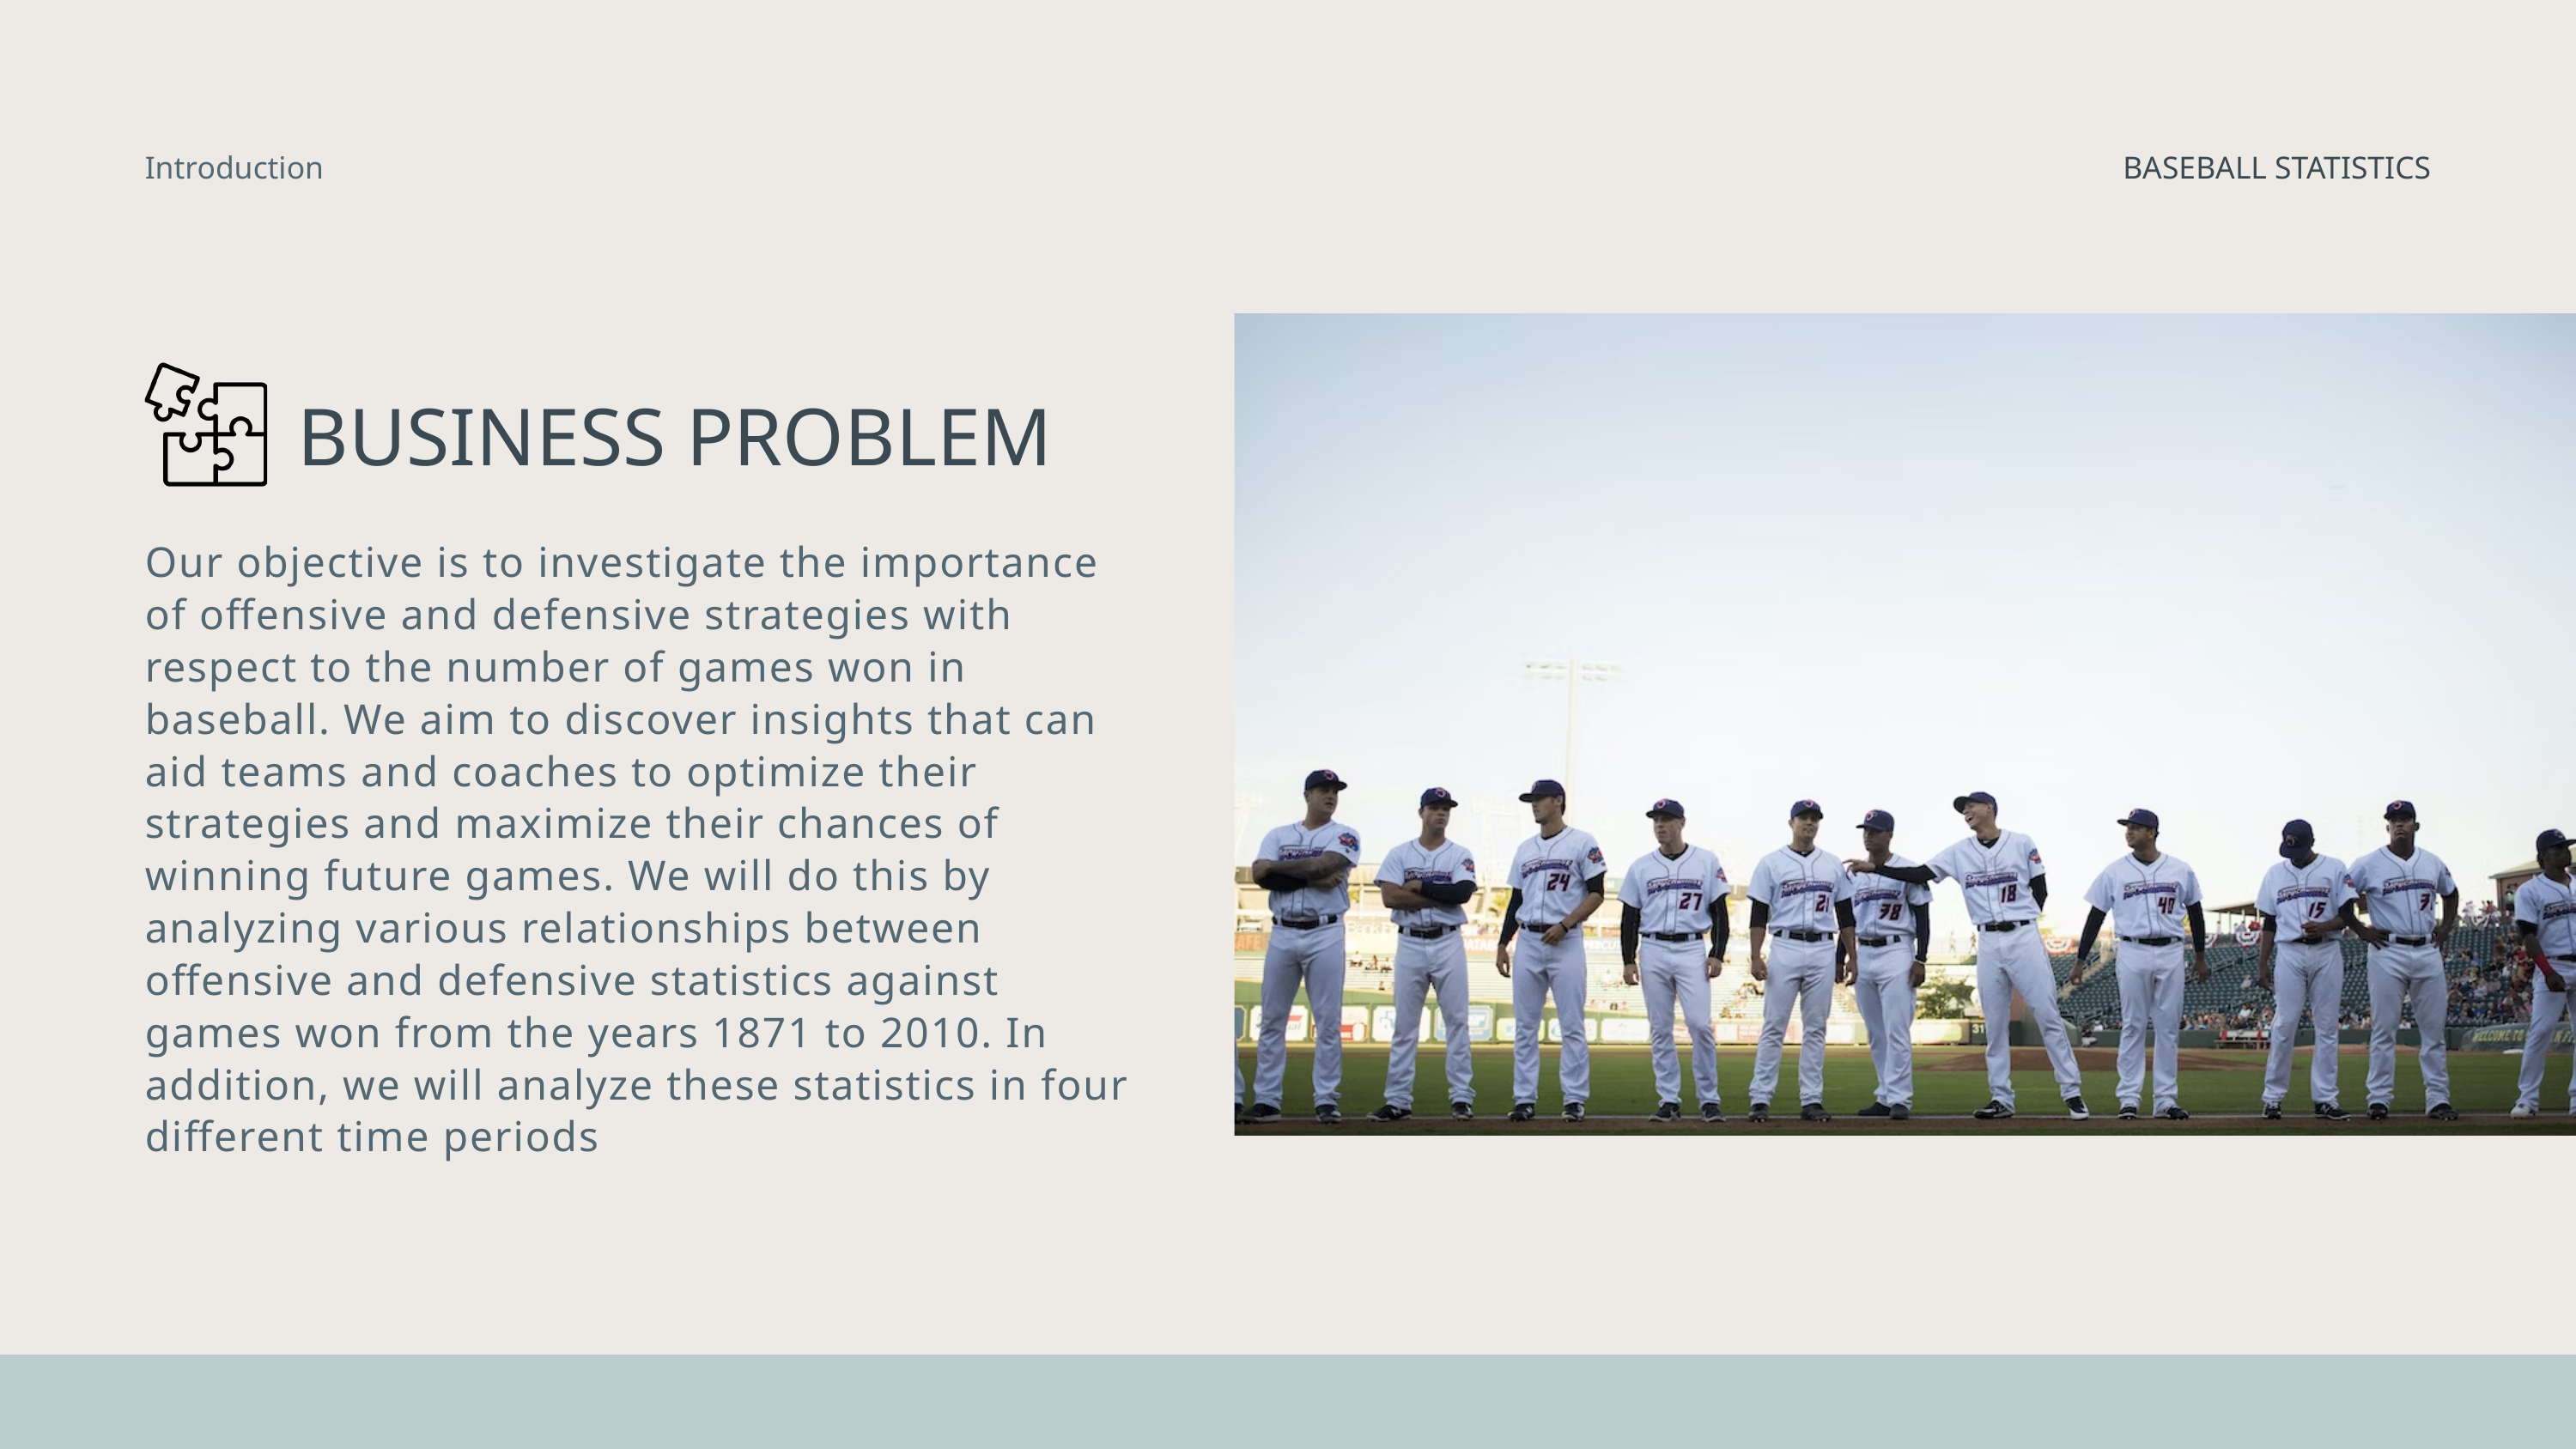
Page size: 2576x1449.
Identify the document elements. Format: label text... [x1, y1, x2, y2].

text_box BASEBALL STATISTICS [2019, 142, 2432, 185]
text_box [144, 362, 268, 487]
text_box BUSINESS PROBLEM [297, 386, 1141, 482]
text_box Our objective is to investigate the importance of offensive and defensive strategies with respect to the number of games won in baseball. We aim to discover insights that can aid teams and coaches to optimize their strategies and maximize their chances of winning future games. We will do this by analyzing various relationships between offensive and defensive statistics against games won from the years 1871 to 2010. In addition, we will analyze these statistics in four different time periods [144, 533, 1141, 1161]
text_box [0, 1354, 2576, 1449]
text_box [1234, 312, 2576, 1136]
text_box Introduction [144, 142, 558, 185]
